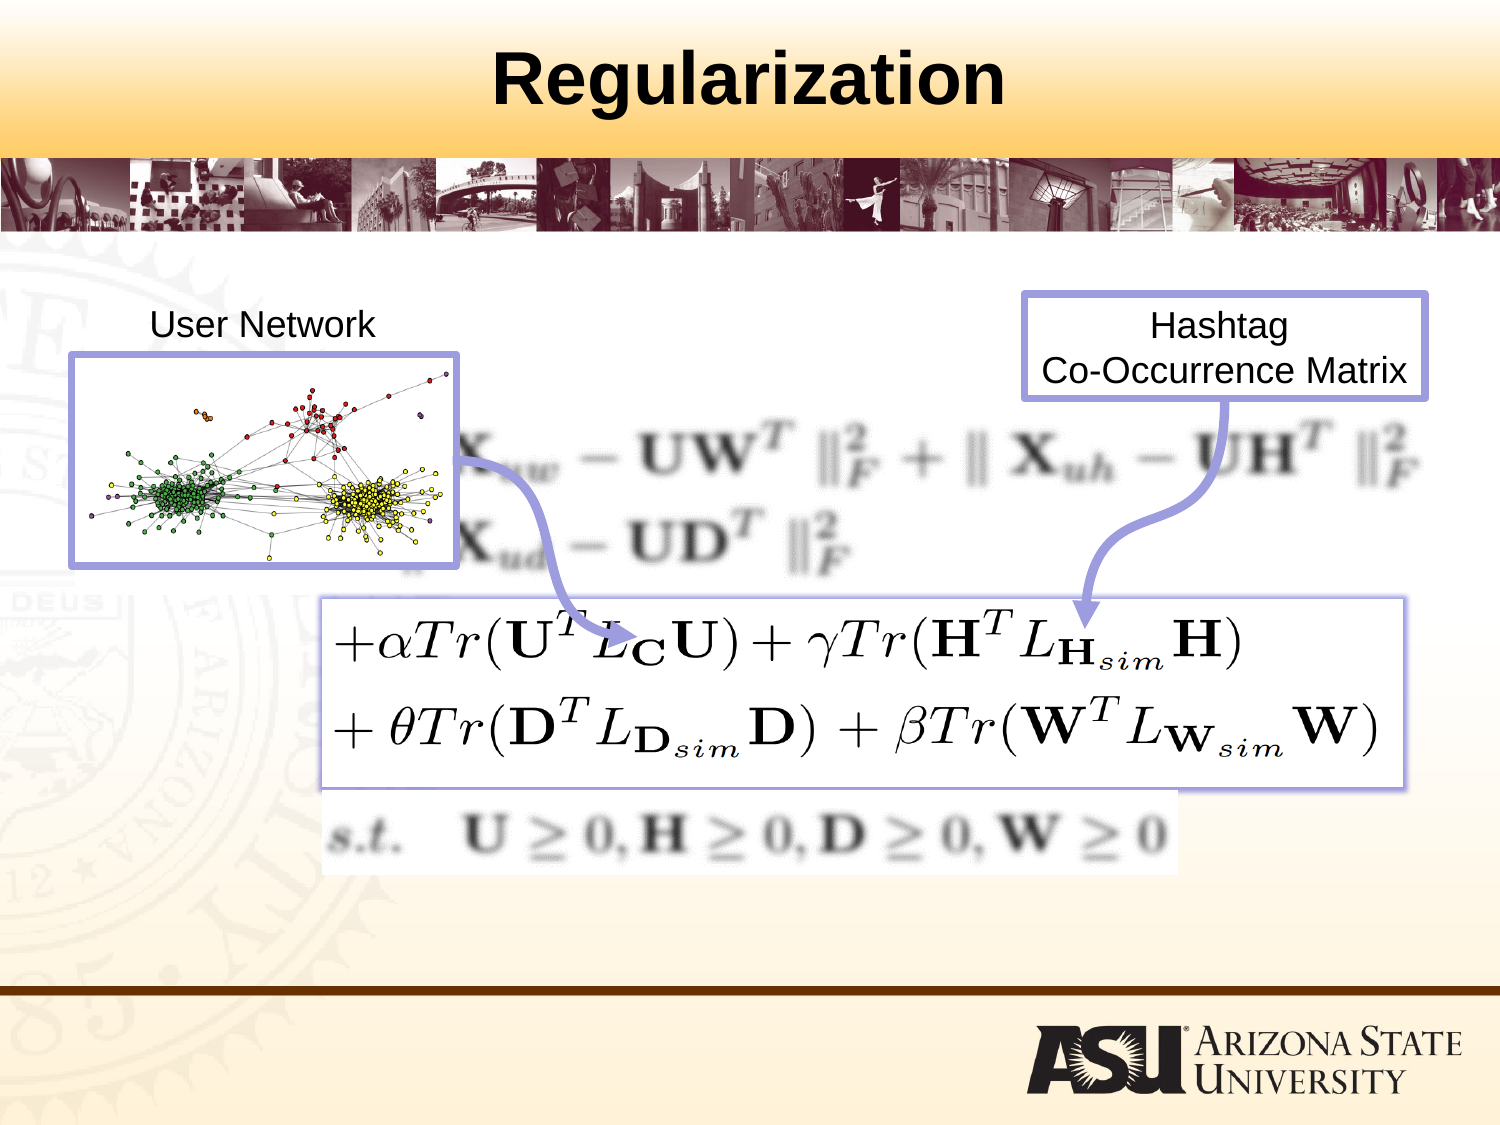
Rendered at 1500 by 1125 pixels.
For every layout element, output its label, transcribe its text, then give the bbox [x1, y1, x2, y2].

text_box Hashtag Co-Occurrence Matrix [1024, 293, 1425, 399]
text_box User Network [62, 247, 463, 352]
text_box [1040, 444, 1270, 585]
picture [0, 0, 1500, 1125]
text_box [452, 460, 638, 637]
title Regularization [75, 0, 1425, 150]
